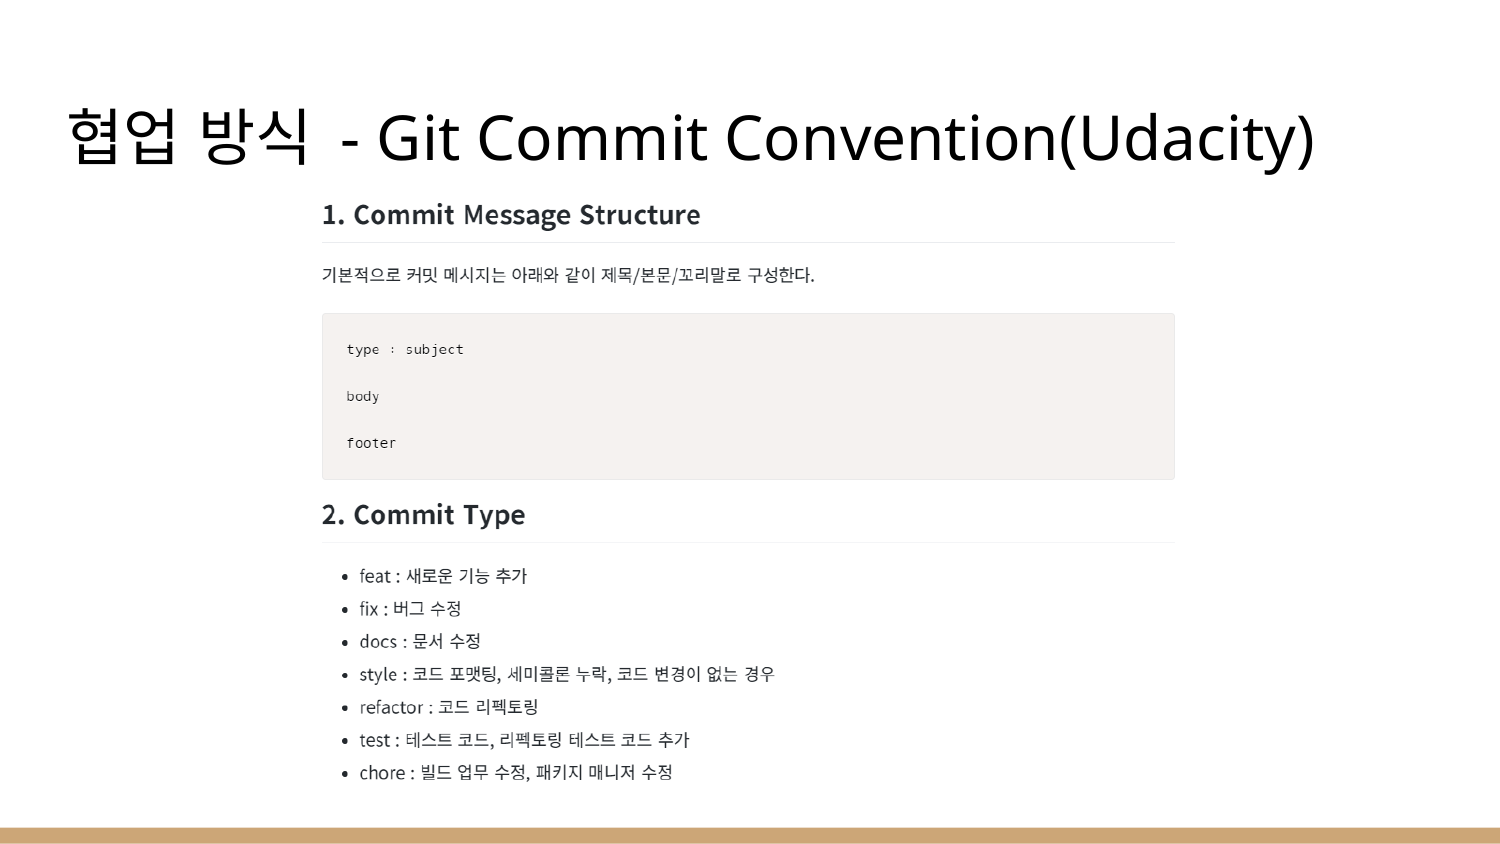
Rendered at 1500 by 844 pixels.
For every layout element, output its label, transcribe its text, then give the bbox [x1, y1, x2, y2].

picture [303, 187, 1197, 794]
title 협업 방식 - Git Commit Convention(Udacity) [51, 51, 1450, 189]
